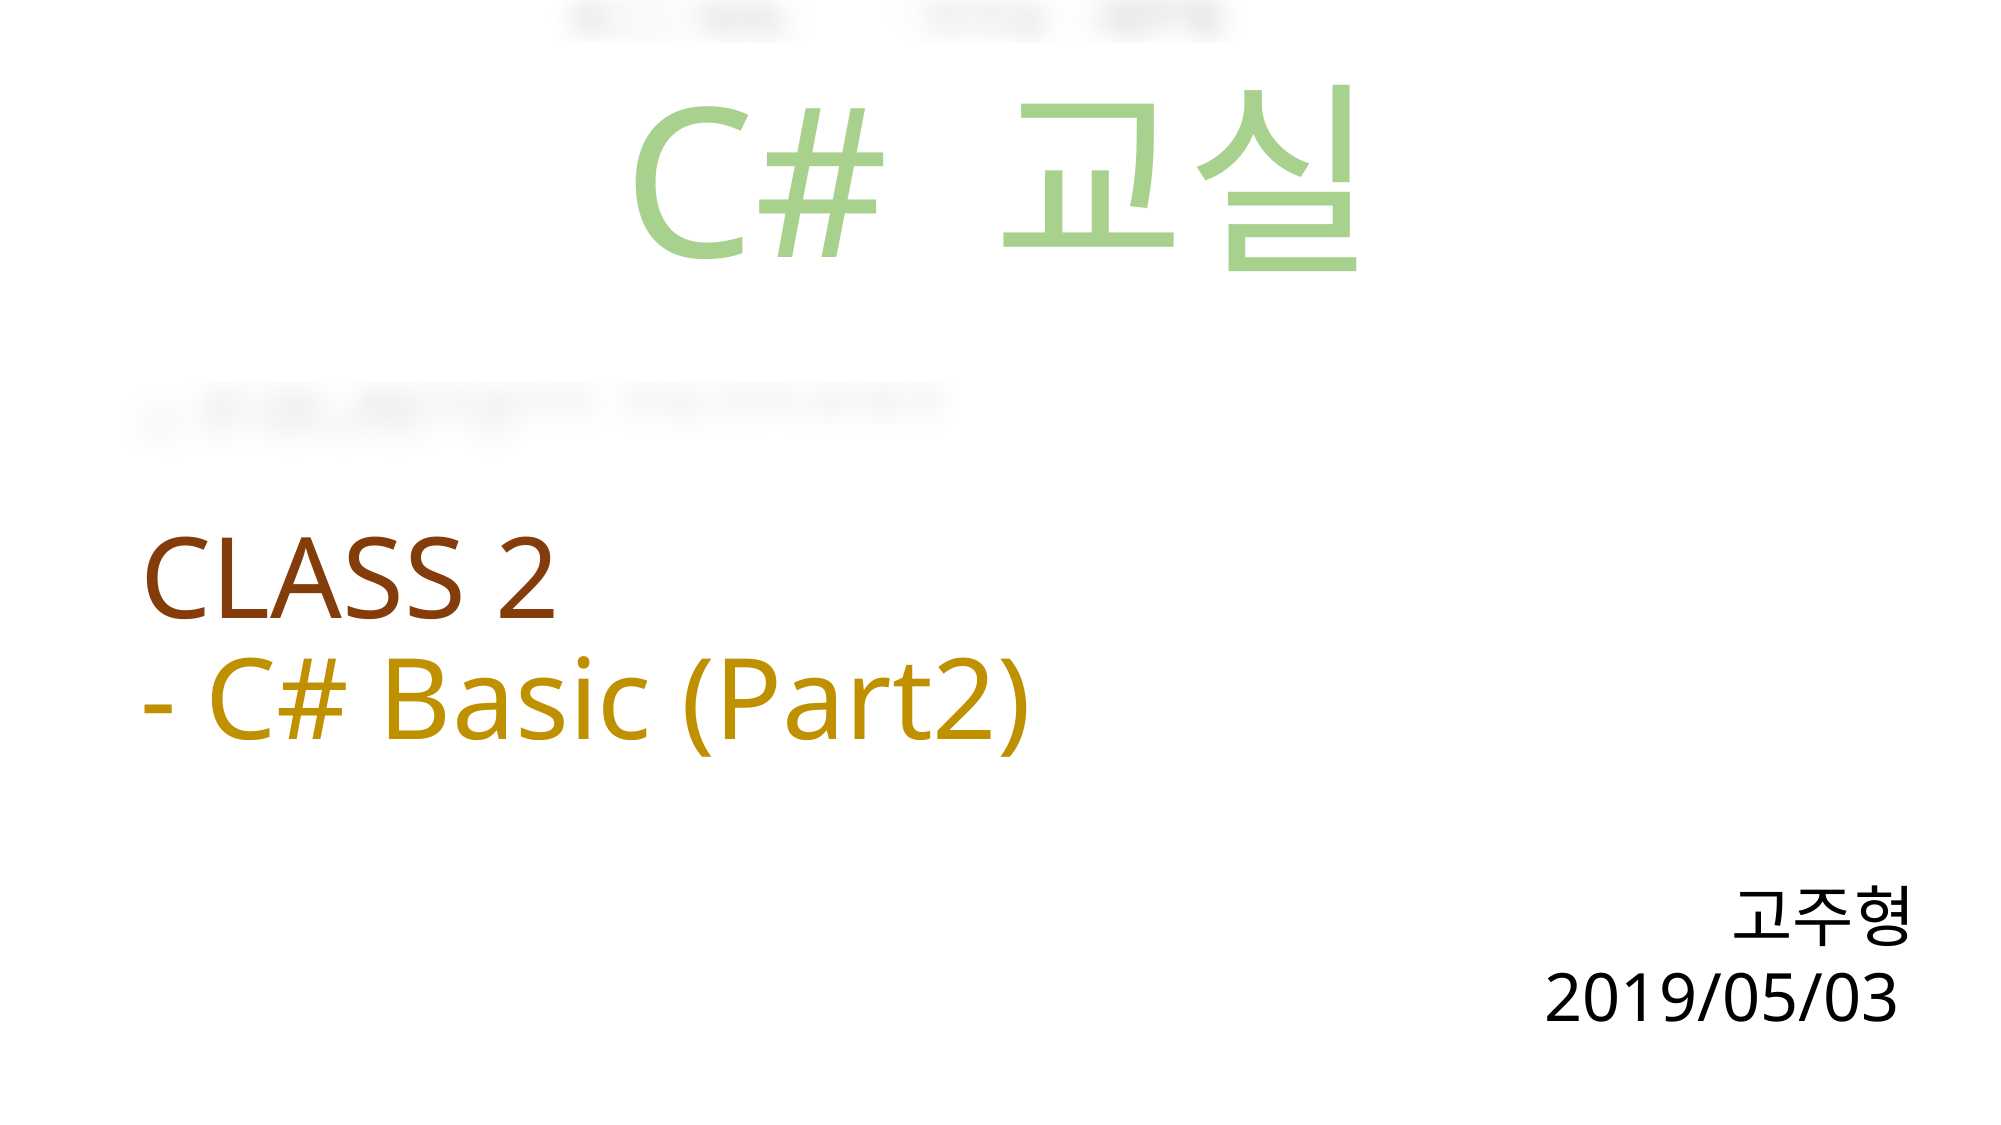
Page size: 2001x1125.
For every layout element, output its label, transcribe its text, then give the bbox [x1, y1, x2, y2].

text_box 고주형 2019/05/03 [1457, 867, 1950, 1043]
title C# 교실 [50, 80, 1950, 310]
text_box CLASS 2 - C# Basic (Part2) [125, 406, 1875, 772]
